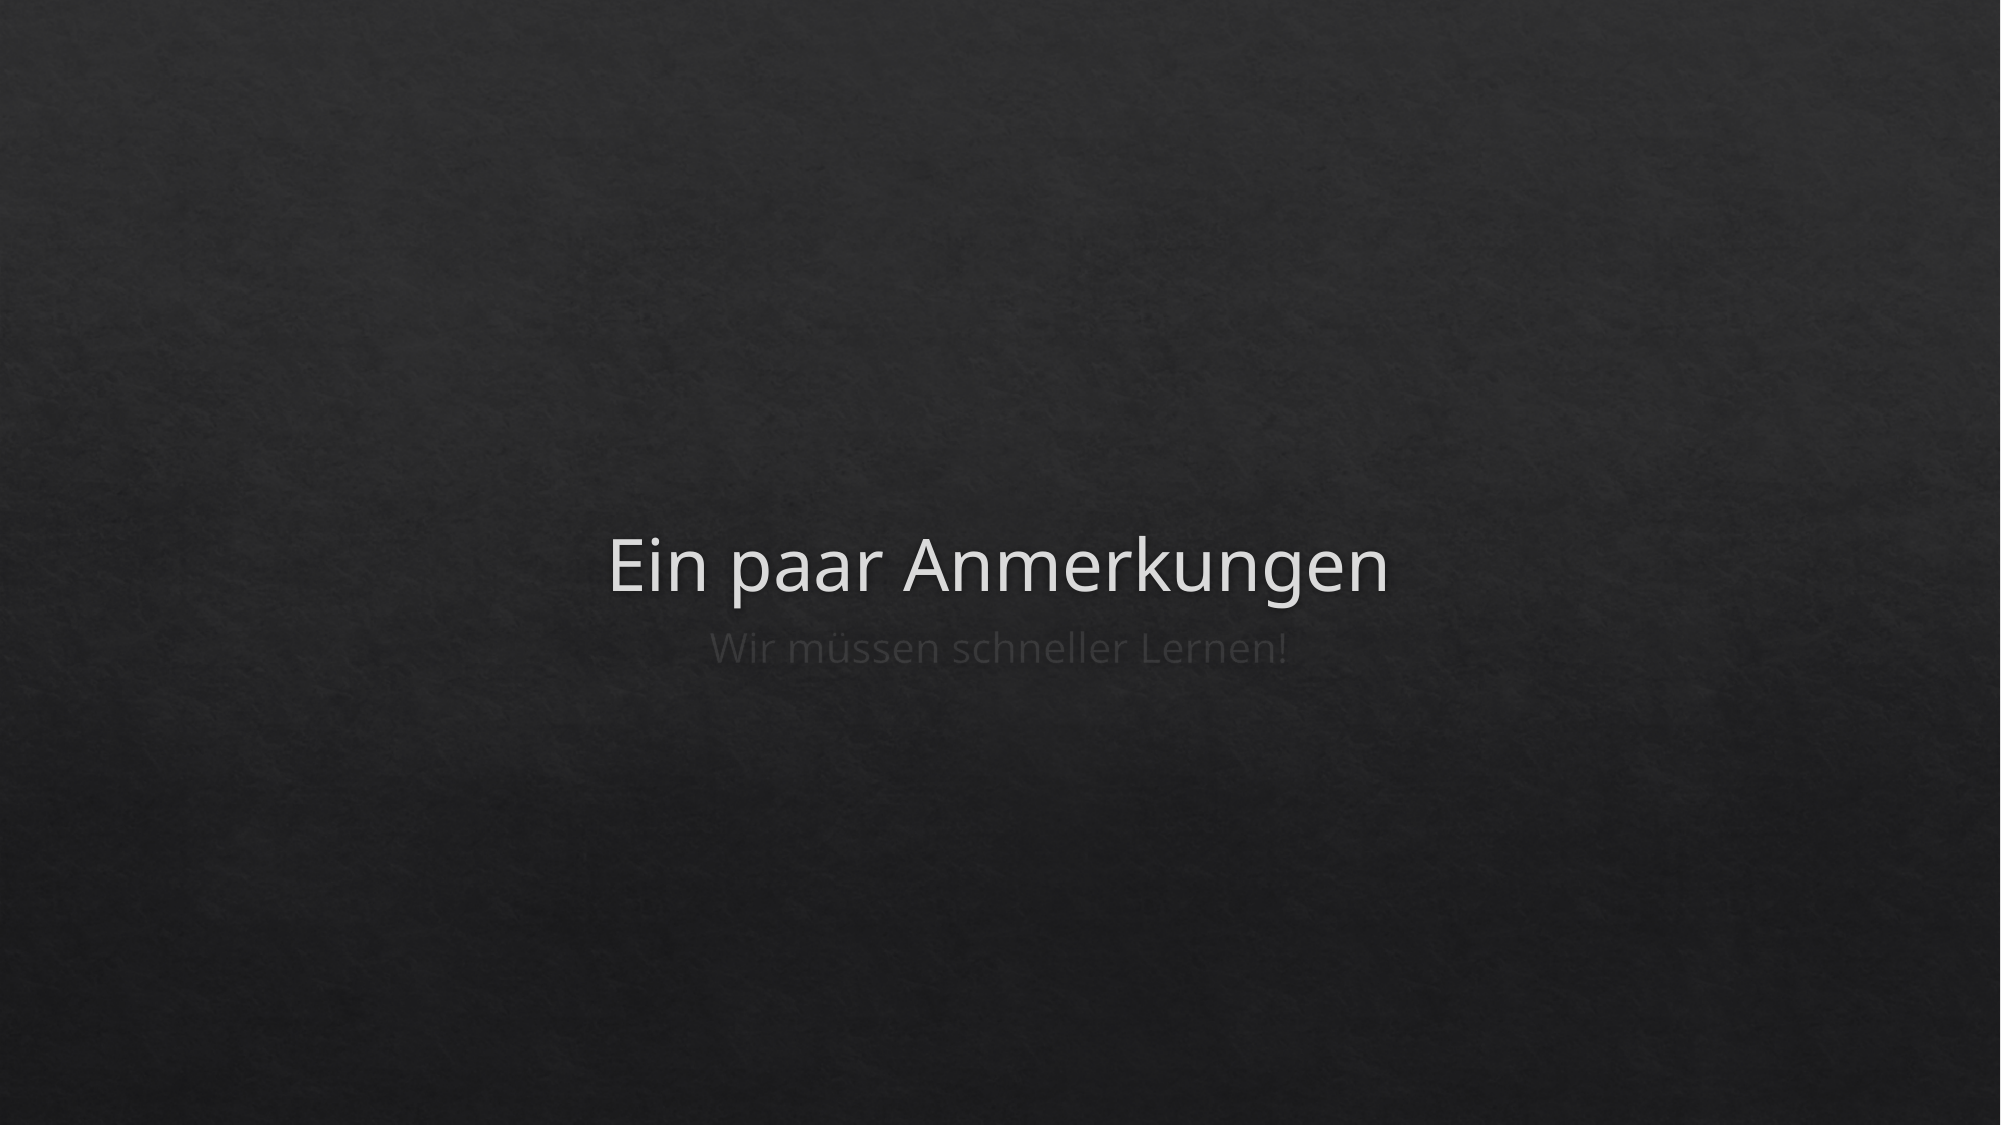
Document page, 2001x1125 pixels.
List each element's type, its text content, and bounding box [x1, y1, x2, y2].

list Wir müssen schneller Lernen! [212, 613, 1786, 861]
title Ein paar Anmerkungen [212, 511, 1786, 610]
